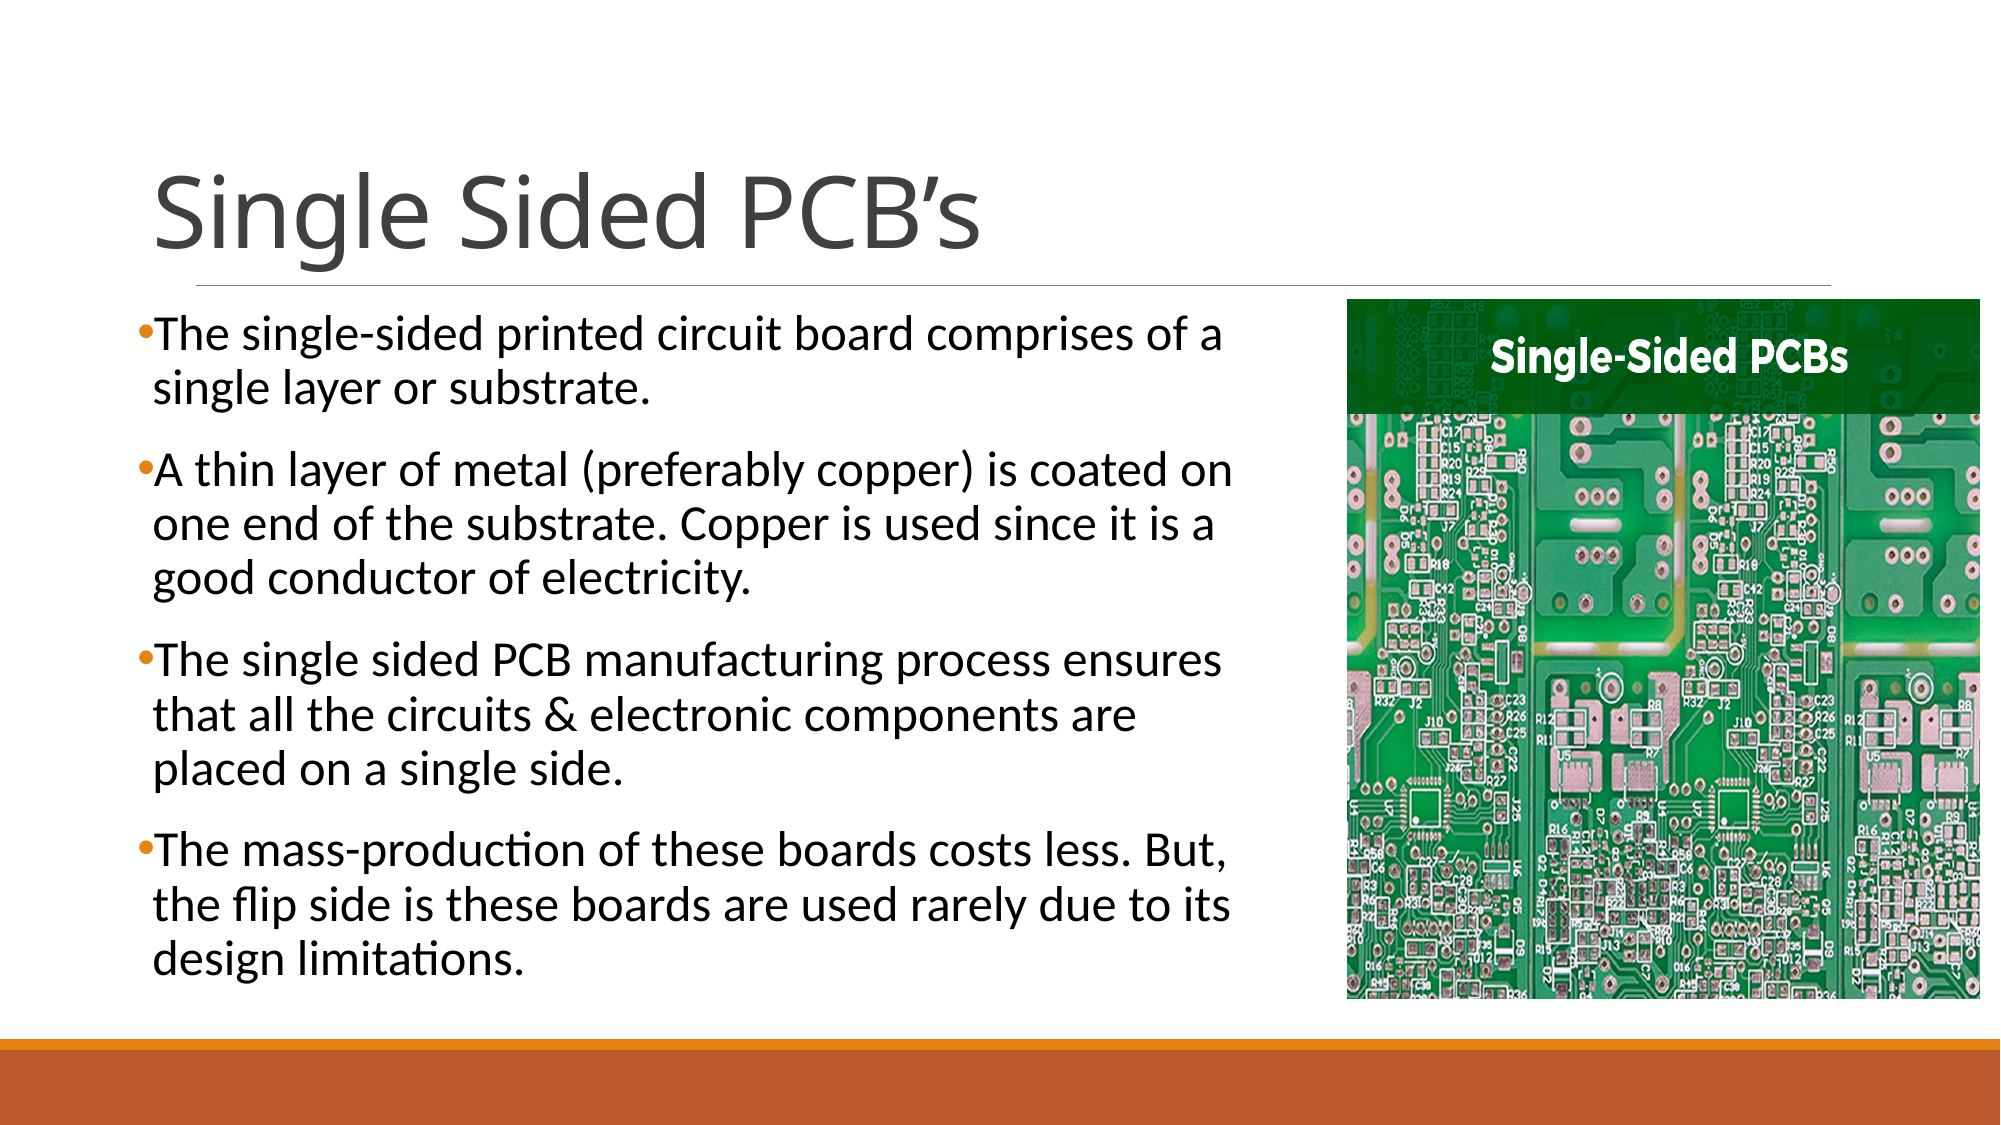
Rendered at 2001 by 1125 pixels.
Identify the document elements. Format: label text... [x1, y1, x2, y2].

list The single-sided printed circuit board comprises of a single layer or substrate. A thin layer of metal (preferably copper) is coated on one end of the substrate. Copper is used since it is a good conductor of electricity. The single sided PCB manufacturing process ensures that all the circuits & electronic components are placed on a single side. The mass-production of these boards costs less. But, the flip side is these boards are used rarely due to its design limitations. [137, 299, 1264, 999]
title Single Sided PCB’s [137, 38, 1788, 277]
picture [1346, 298, 1981, 999]
